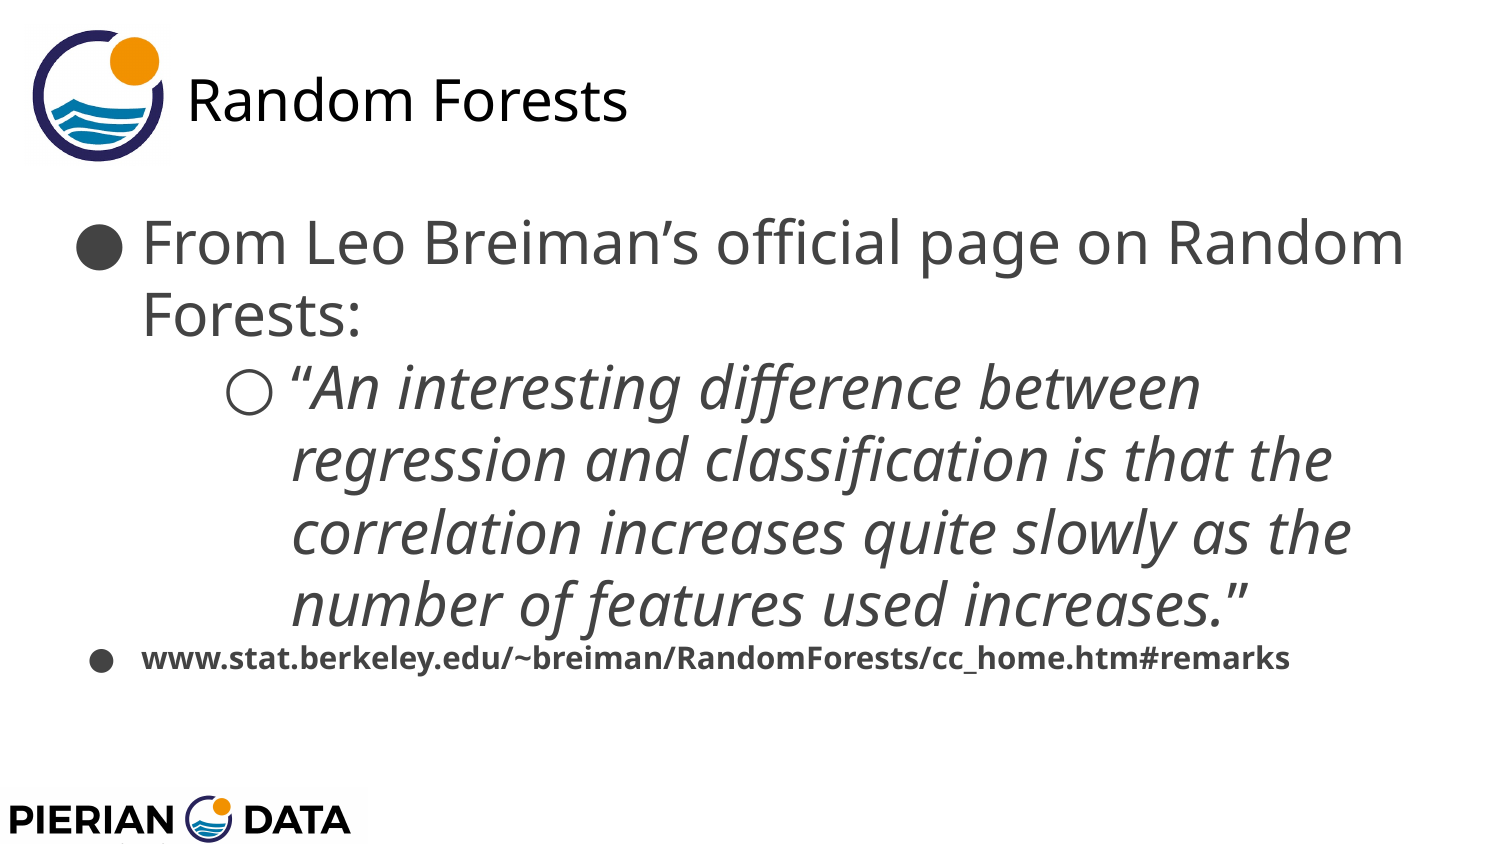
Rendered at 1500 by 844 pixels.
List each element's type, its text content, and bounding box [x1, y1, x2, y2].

list From Leo Breiman’s official page on Random Forests: “An interesting difference between regression and classification is that the correlation increases quite slowly as the number of features used increases.” www.stat.berkeley.edu/~breiman/RandomForests/cc_home.htm#remarks [51, 189, 1476, 750]
title Random Forests [176, 48, 1449, 143]
picture [0, 787, 368, 844]
picture [24, 24, 172, 167]
